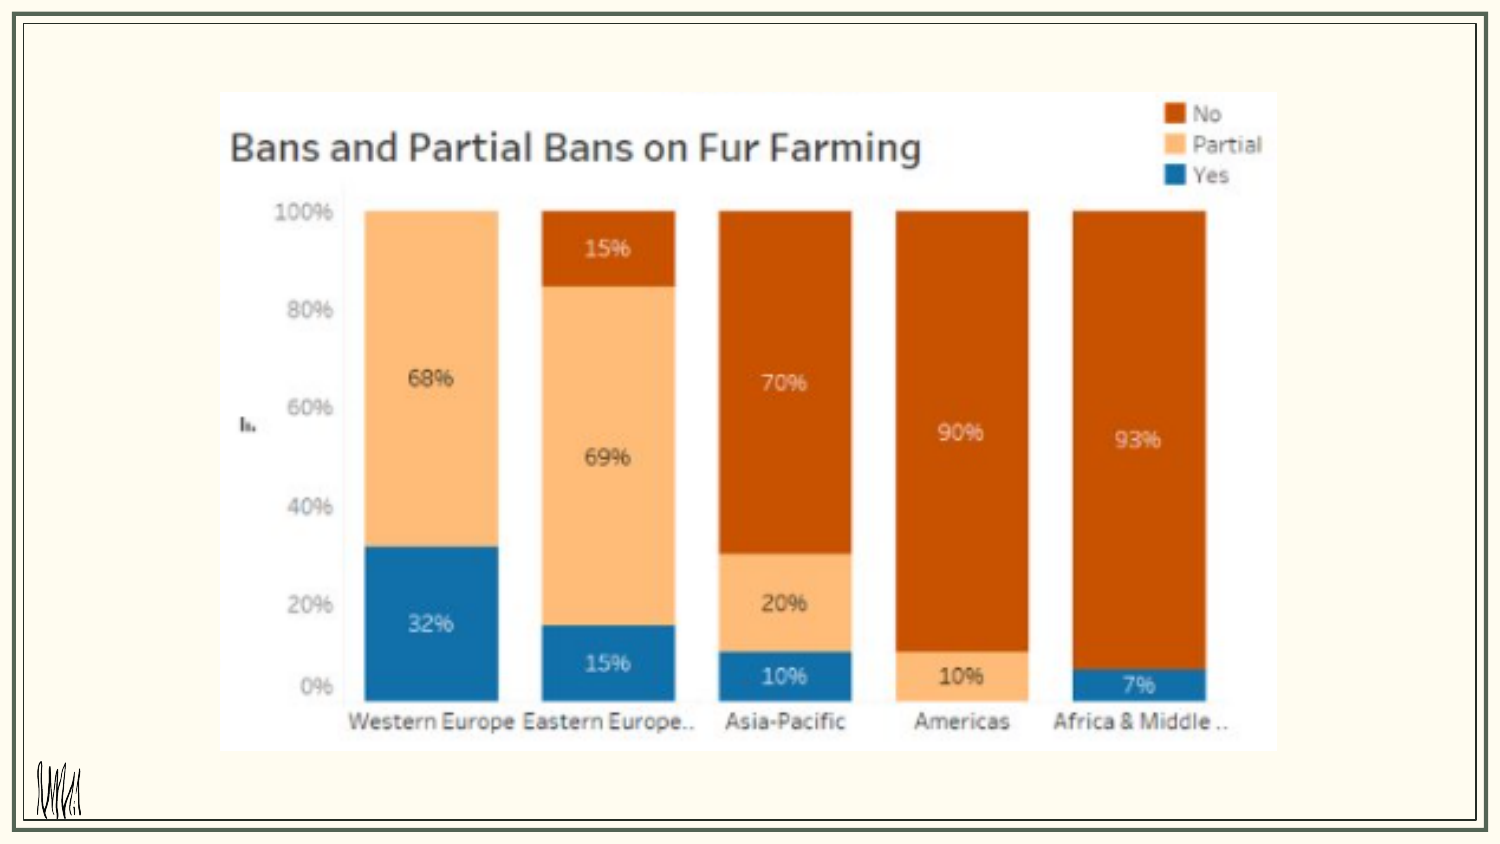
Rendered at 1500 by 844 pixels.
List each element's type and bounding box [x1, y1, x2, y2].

picture [219, 92, 1280, 752]
picture [37, 761, 81, 819]
